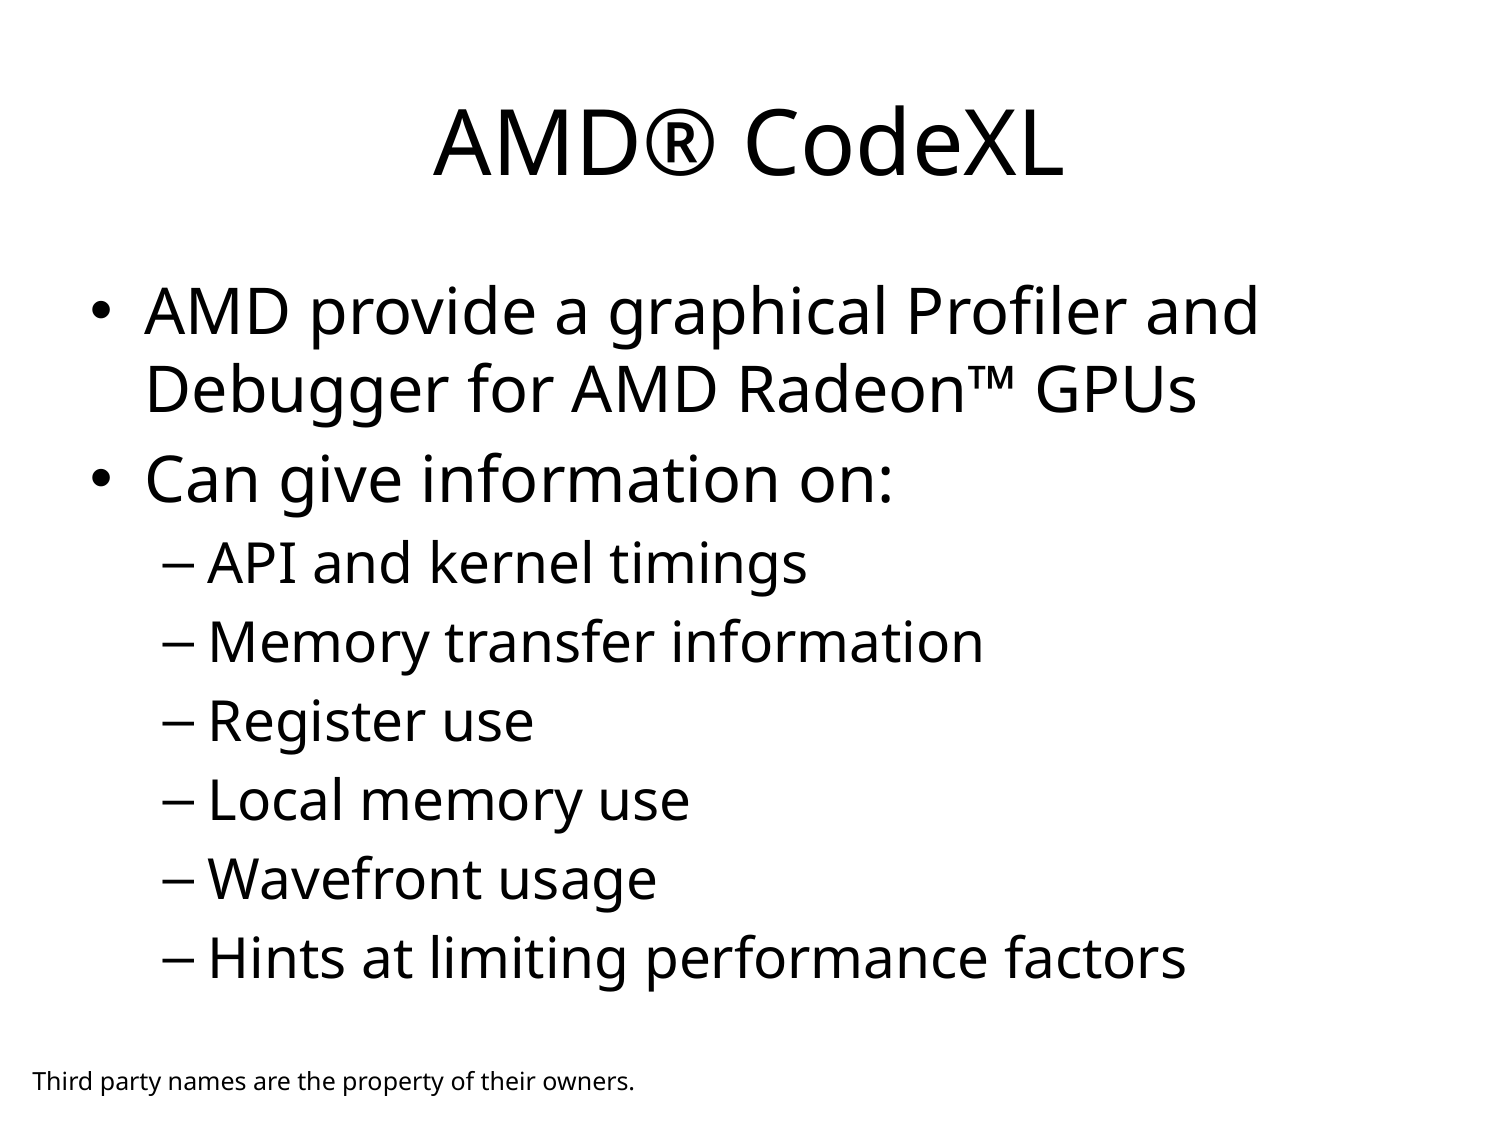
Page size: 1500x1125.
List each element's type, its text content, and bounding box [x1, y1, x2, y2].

text_box Third party names are the property of their owners. [17, 1058, 815, 1125]
text_box AMD provide a graphical Profiler and Debugger for AMD Radeon™ GPUs Can give information on: API and kernel timings Memory transfer information Register use Local memory use Wavefront usage Hints at limiting performance factors [74, 262, 1425, 1005]
text_box AMD® CodeXL [74, 45, 1425, 233]
